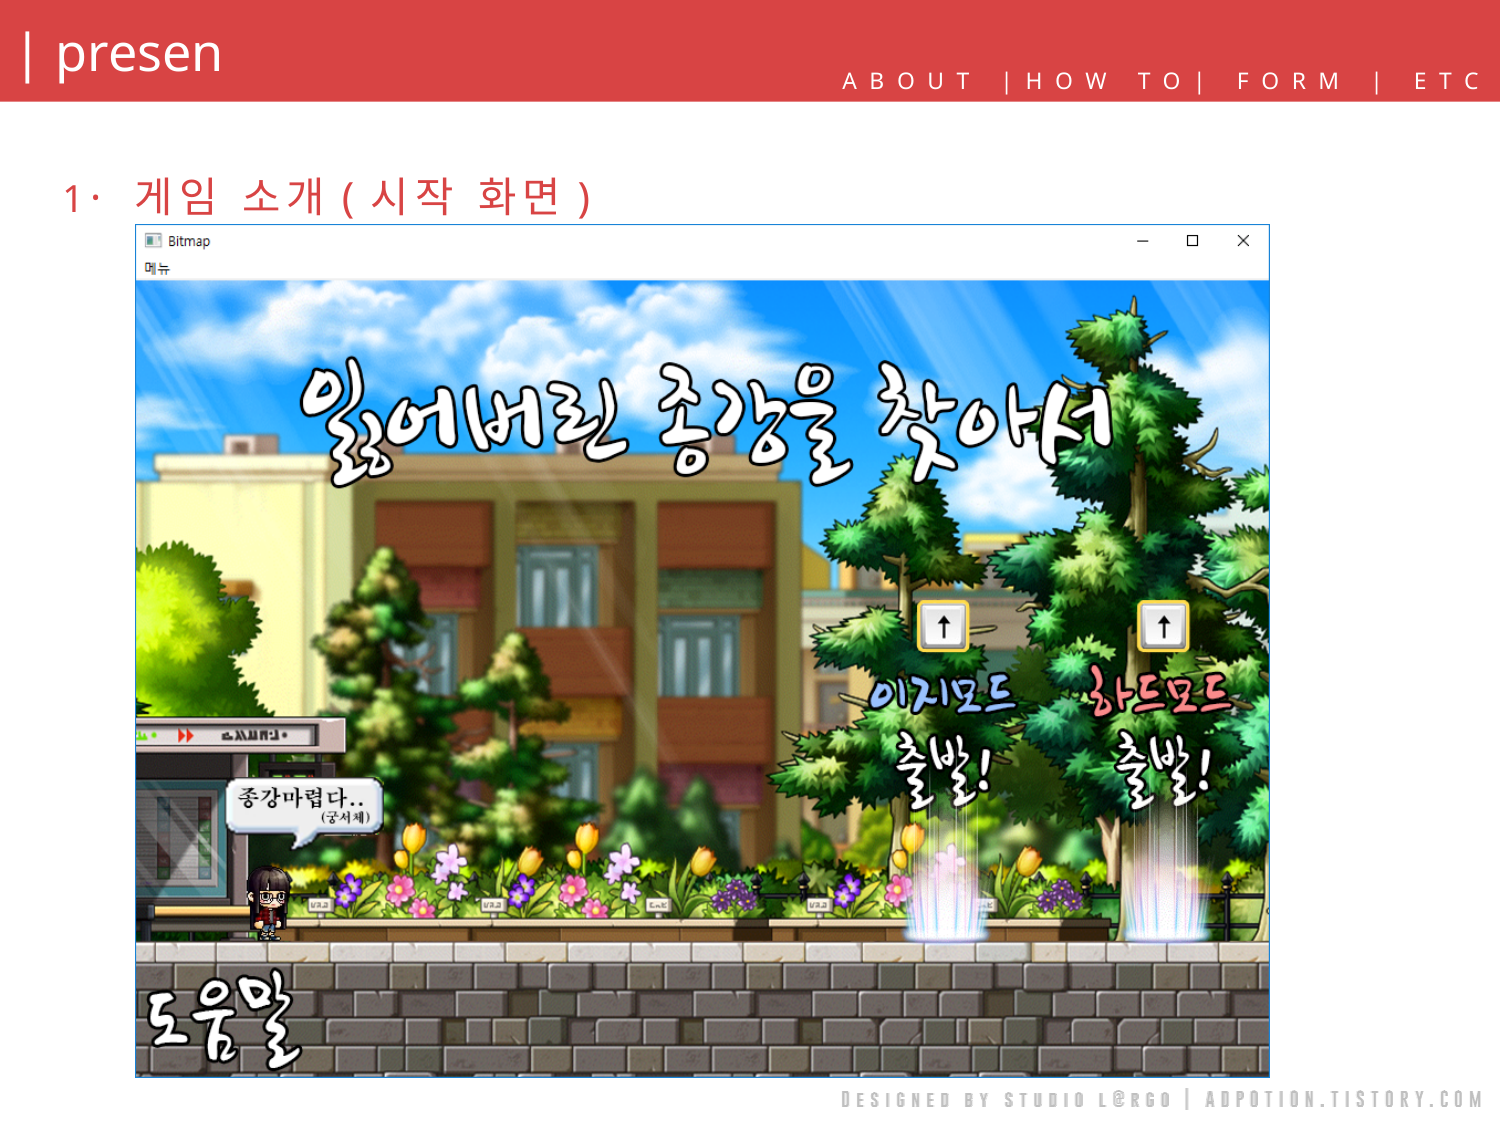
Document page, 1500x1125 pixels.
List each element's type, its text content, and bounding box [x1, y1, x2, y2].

text_box 1· 게임 소개(시작 화면) [47, 113, 605, 229]
picture [0, 1083, 1500, 1121]
picture [135, 224, 1270, 1078]
